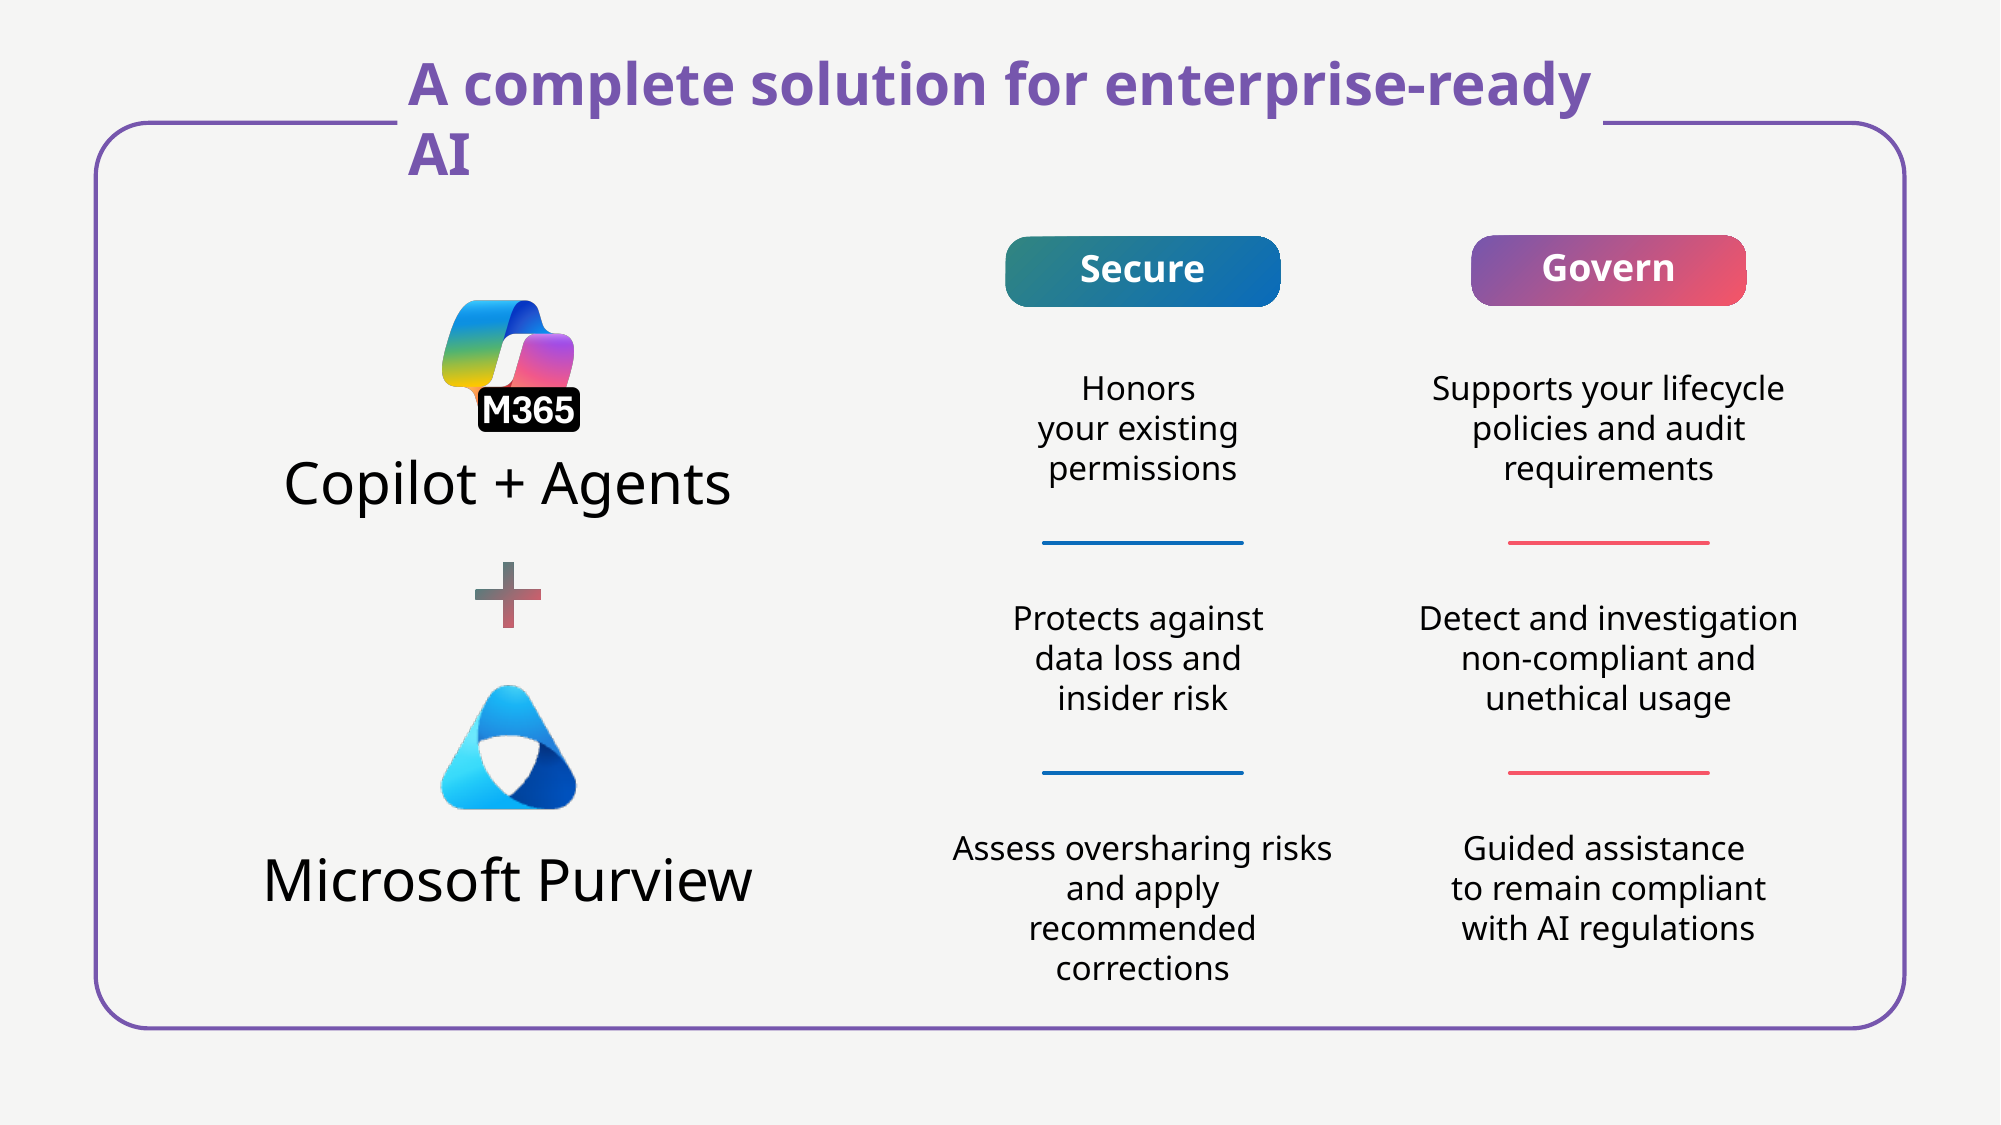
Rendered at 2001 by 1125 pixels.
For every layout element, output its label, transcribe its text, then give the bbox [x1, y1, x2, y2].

text_box Supports your lifecycle policies and audit requirements [1385, 367, 1832, 488]
text_box Copilot + Agents [168, 448, 849, 515]
picture [436, 286, 581, 433]
text_box Protects against data loss and insider risk [942, 597, 1343, 718]
text_box Assess oversharing risks and apply recommended corrections [948, 827, 1338, 987]
text_box Detect and investigation non-compliant and unethical usage [1408, 597, 1809, 718]
text_box [94, 122, 1906, 1030]
text_box Guided assistance to remain compliant with AI regulations [1432, 827, 1786, 948]
text_box Honors your existing permissions [919, 367, 1366, 488]
picture [436, 675, 581, 820]
text_box [475, 562, 541, 628]
title A complete solution for enterprise-ready AI [397, 69, 1603, 166]
text_box Govern [1471, 235, 1747, 306]
text_box Microsoft Purview [168, 838, 849, 919]
text_box Secure [1005, 236, 1281, 307]
